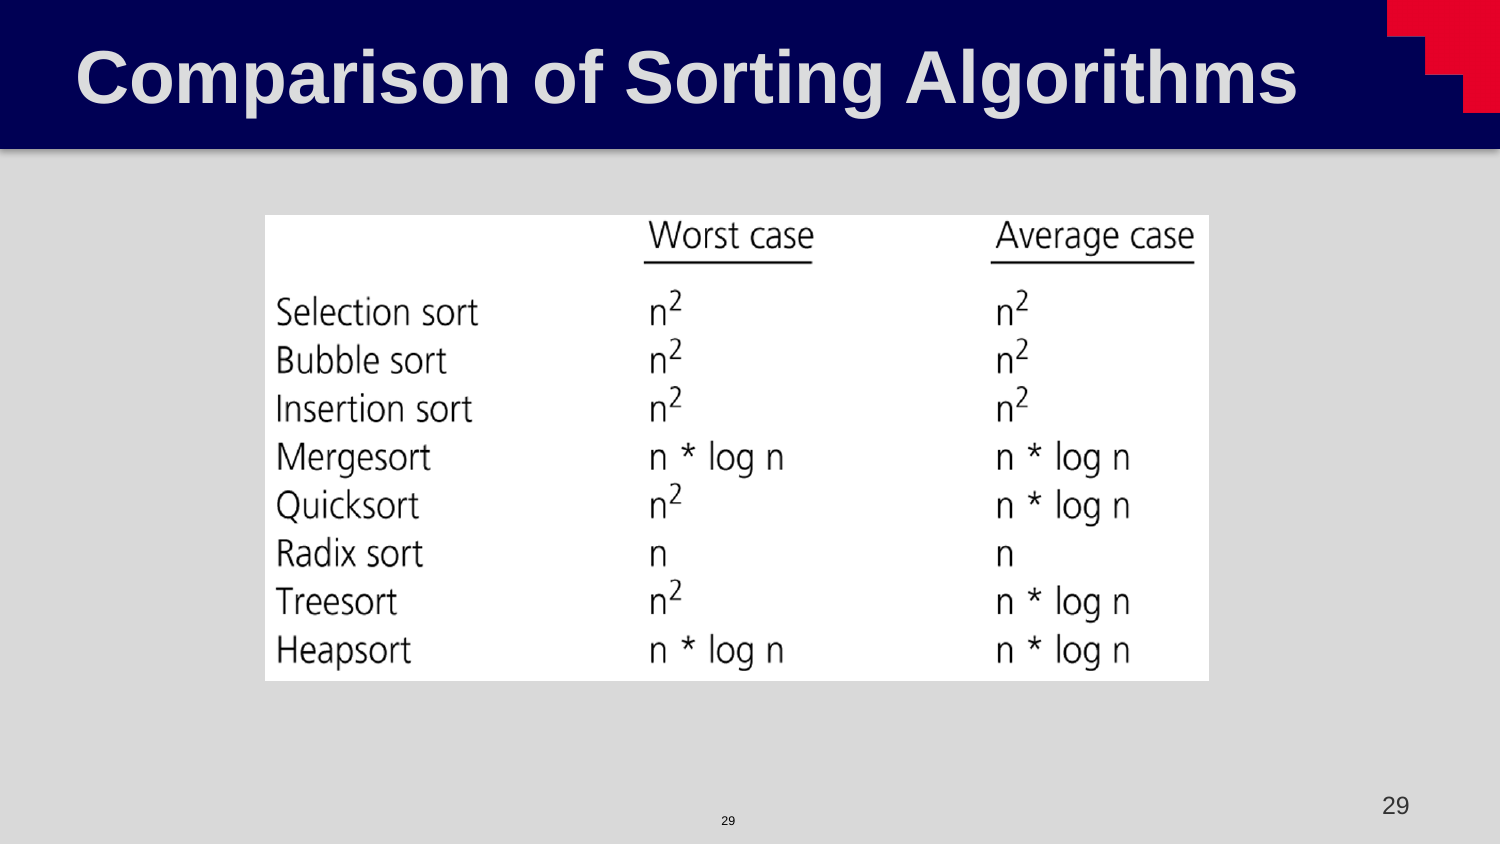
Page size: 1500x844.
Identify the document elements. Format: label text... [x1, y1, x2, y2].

slide_number 29 [1074, 782, 1425, 827]
title Comparison of Sorting Algorithms [0, 0, 1355, 148]
picture [1387, 0, 1500, 113]
picture [265, 215, 1209, 682]
